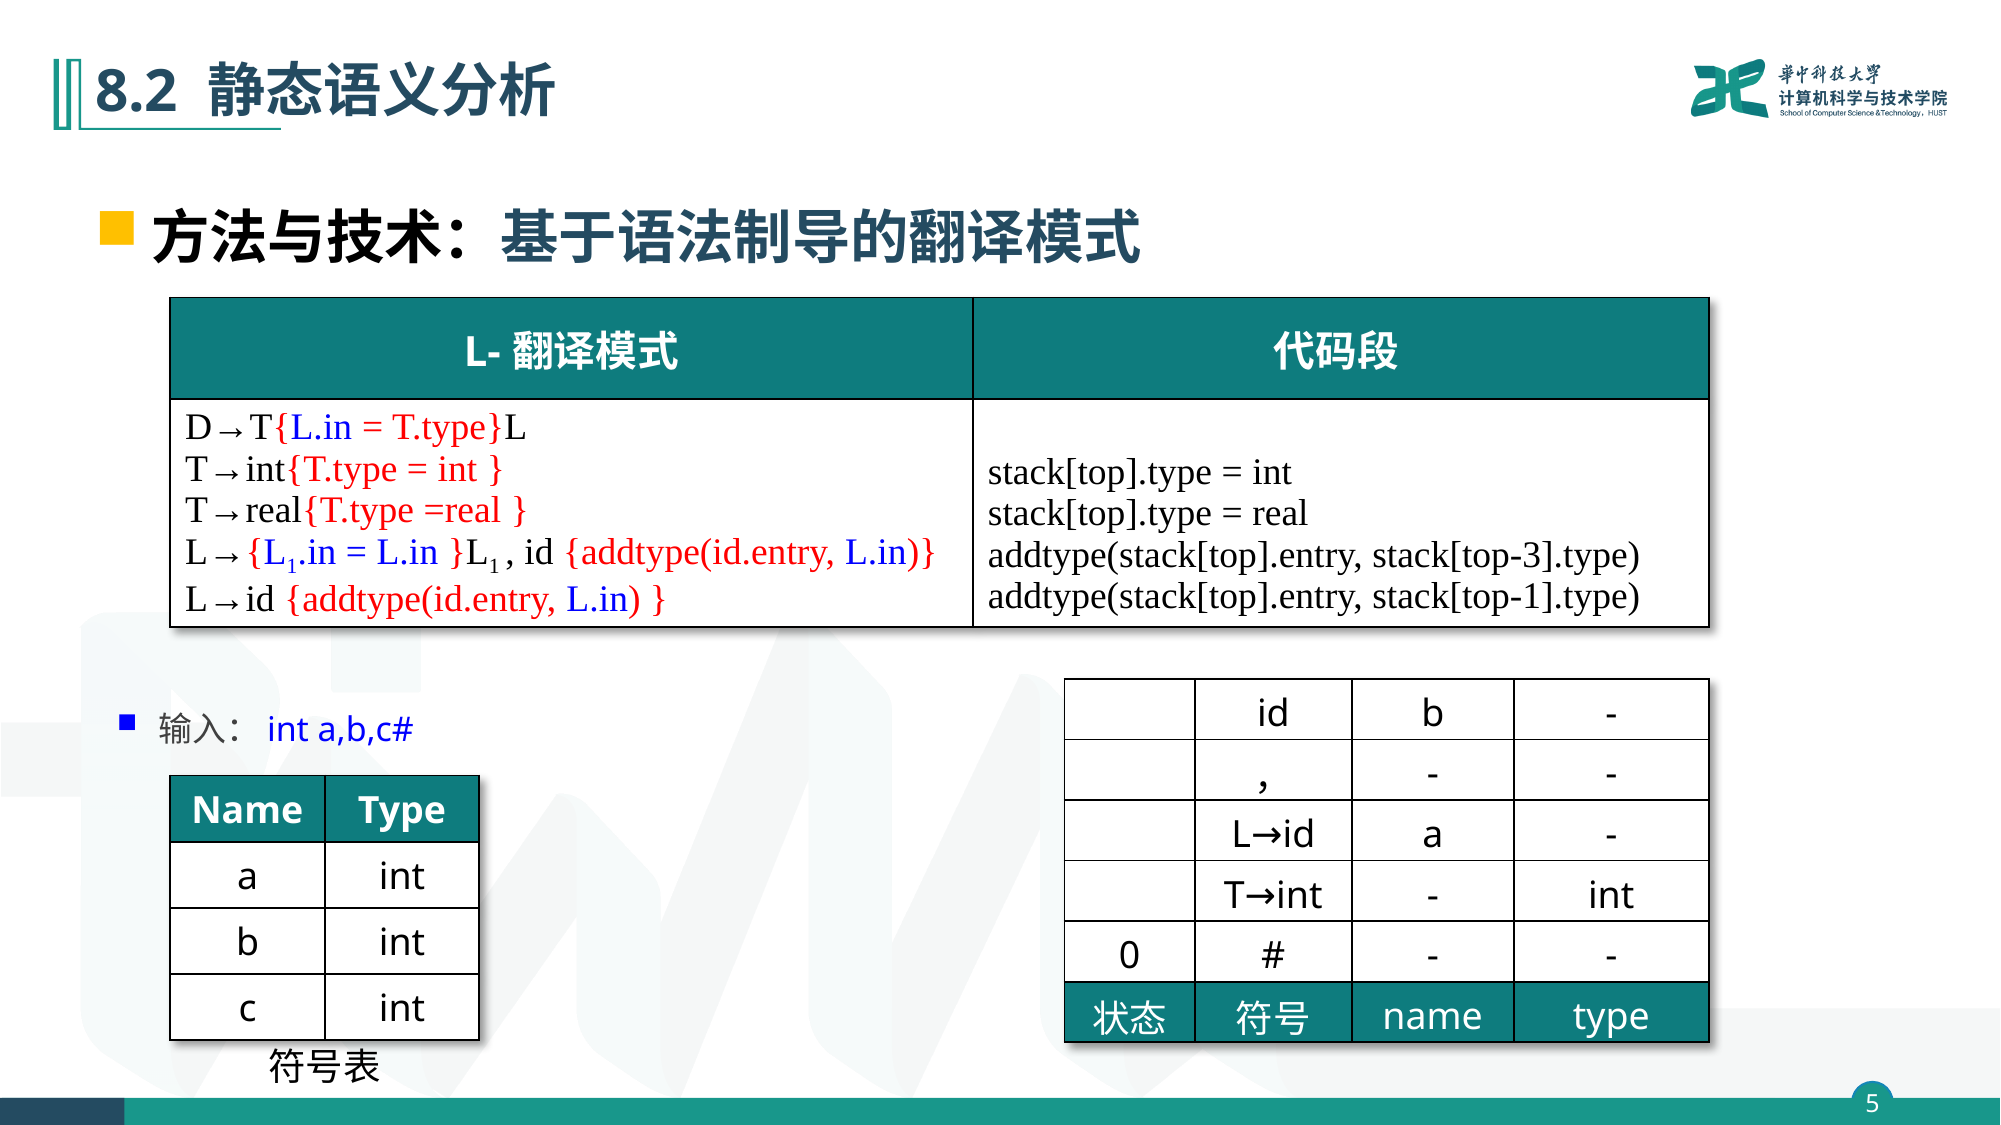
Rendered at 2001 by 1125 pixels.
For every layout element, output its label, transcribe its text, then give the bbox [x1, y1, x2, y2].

table_cell a [171, 843, 324, 907]
table_cell int [1515, 861, 1708, 920]
list 方法与技术：基于语法制导的翻译模式 [80, 157, 1890, 326]
table_cell type [1515, 983, 1708, 1041]
title 8.2 静态语义分析 [80, 42, 1805, 144]
table_cell int [326, 975, 478, 1039]
table_cell stack[top].type = int stack[top].type = real addtype(stack[top].entry, stack[top-3].type) addtype(stack[top].entry, stack[top-1].type) [974, 400, 1708, 626]
table_cell L→id [1196, 801, 1351, 860]
table_cell a [1353, 801, 1513, 860]
table_cell - [1515, 740, 1708, 799]
table_header Type [326, 776, 478, 841]
table_cell [1065, 801, 1194, 860]
table_cell D→T{L.in = T.type}L T→int{T.type = int } T→real{T.type =real } L→{L1.in = L.in }L1 , id {addtype(id.entry, L.in)} L→id {addtype(id.entry, L.in) } [171, 400, 972, 626]
table_header - [1515, 680, 1708, 739]
table_cell 0 [1065, 922, 1194, 981]
picture [1805, 59, 1947, 118]
table_cell b [171, 909, 324, 973]
table_header 代码段 [974, 298, 1708, 398]
table_cell c [171, 975, 324, 1039]
table_cell T→int [1196, 861, 1351, 920]
table_cell ， [1196, 740, 1351, 799]
table_cell [1065, 740, 1194, 799]
table_cell 符号 [1196, 983, 1351, 1041]
table_cell name [1353, 983, 1513, 1041]
table_header [1065, 680, 1194, 739]
text_box 输入：int a,b,c# [102, 694, 654, 759]
table_cell # [1196, 922, 1351, 981]
table_cell int [326, 909, 478, 973]
table_header id [1196, 680, 1351, 739]
table_cell int [326, 843, 478, 907]
text_box 符号表 [253, 1035, 396, 1096]
table_cell [1065, 861, 1194, 920]
table_cell - [1353, 922, 1513, 981]
table_cell - [1515, 922, 1708, 981]
table_cell - [1353, 861, 1513, 920]
table_header L-翻译模式 [171, 298, 972, 398]
table_cell - [1515, 801, 1708, 860]
table_cell 状态 [1065, 983, 1194, 1041]
table_header Name [171, 776, 324, 841]
table_cell - [1353, 740, 1513, 799]
table_header b [1353, 680, 1513, 739]
